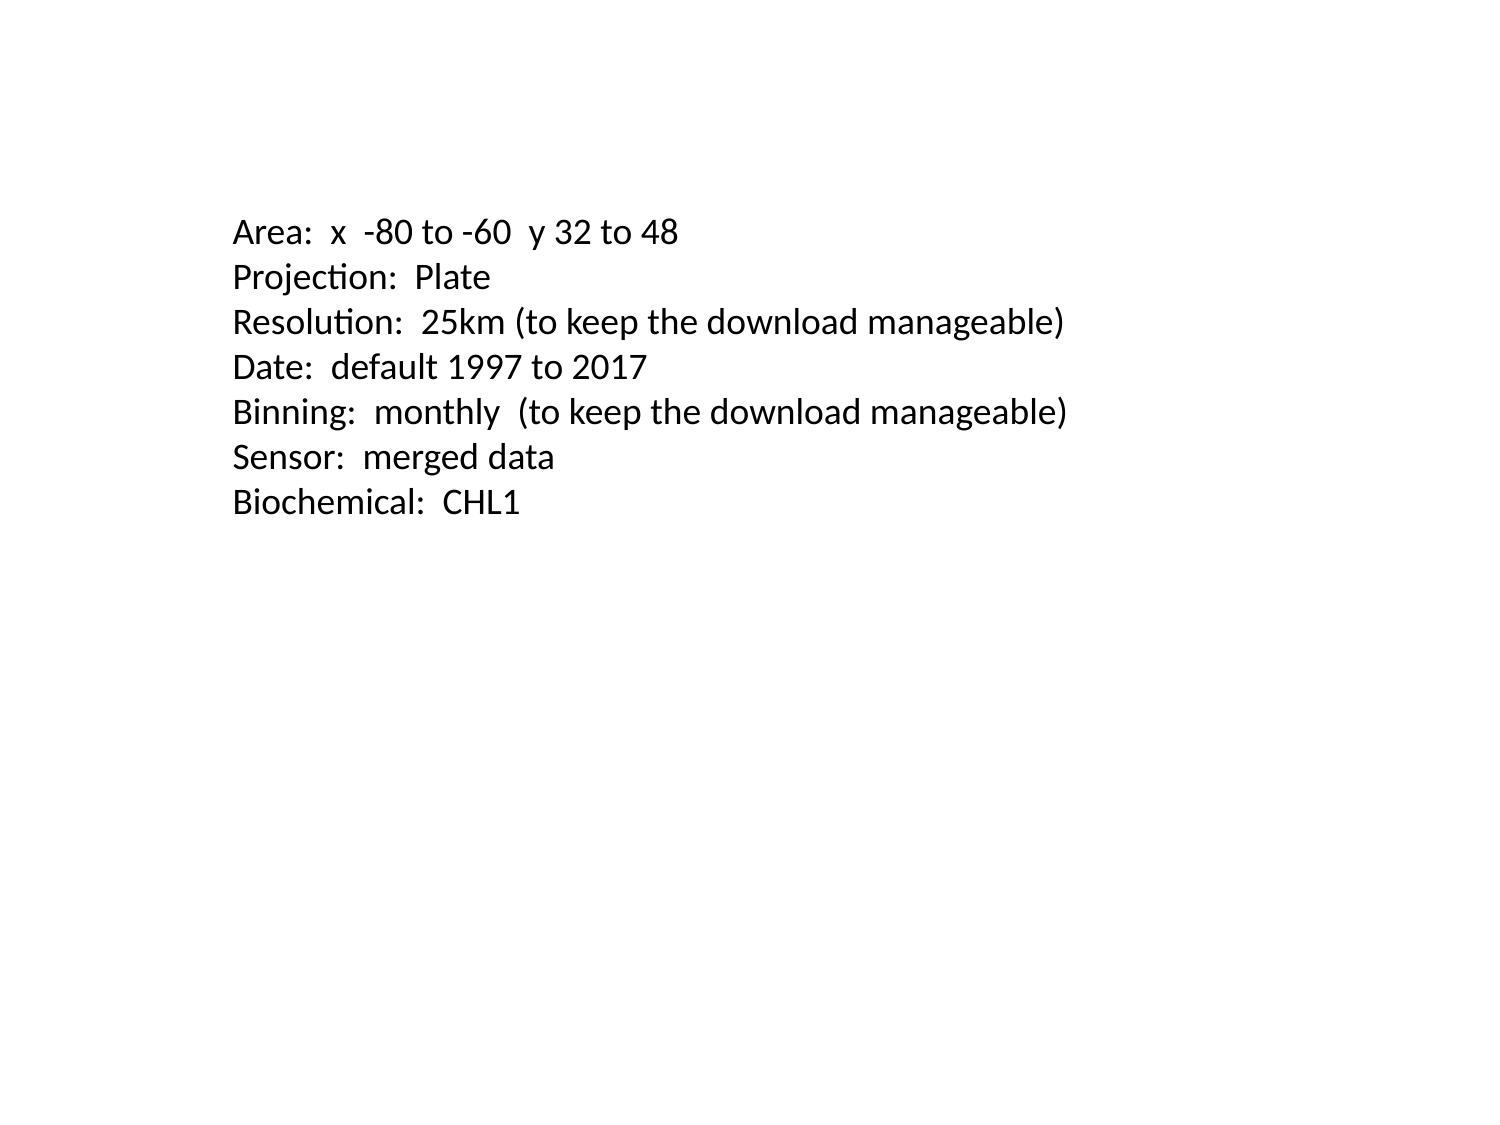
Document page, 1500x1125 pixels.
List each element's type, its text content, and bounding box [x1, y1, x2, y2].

text_box Area: x -80 to -60 y 32 to 48 Projection: Plate Resolution: 25km (to keep the download manageable) Date: default 1997 to 2017 Binning: monthly (to keep the download manageable) Sensor: merged data Biochemical: CHL1 [217, 199, 1085, 575]
